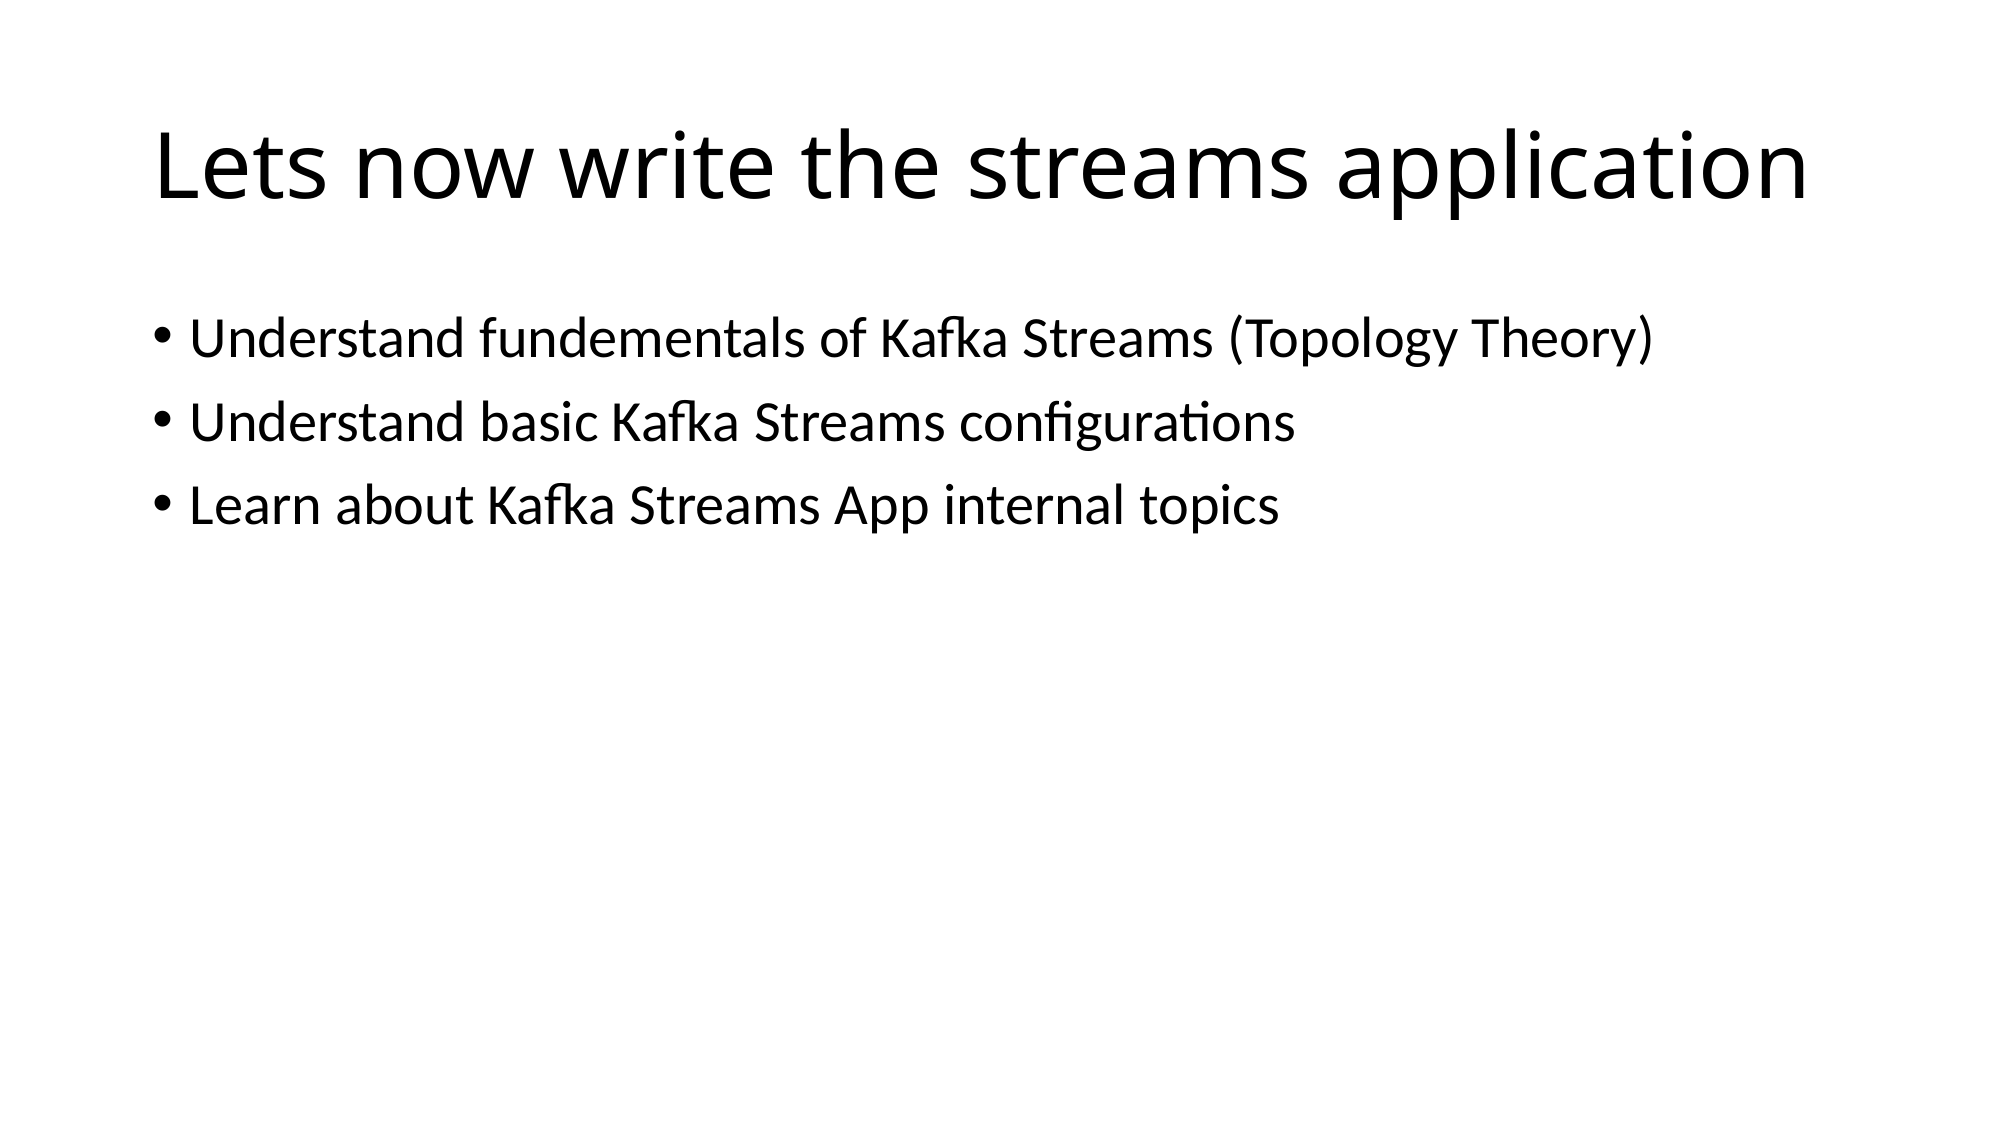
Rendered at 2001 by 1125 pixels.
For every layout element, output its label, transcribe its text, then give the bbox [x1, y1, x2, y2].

list Understand fundementals of Kafka Streams (Topology Theory) Understand basic Kafka Streams configurations Learn about Kafka Streams App internal topics [137, 299, 1863, 1014]
title Lets now write the streams application [137, 59, 1863, 278]
